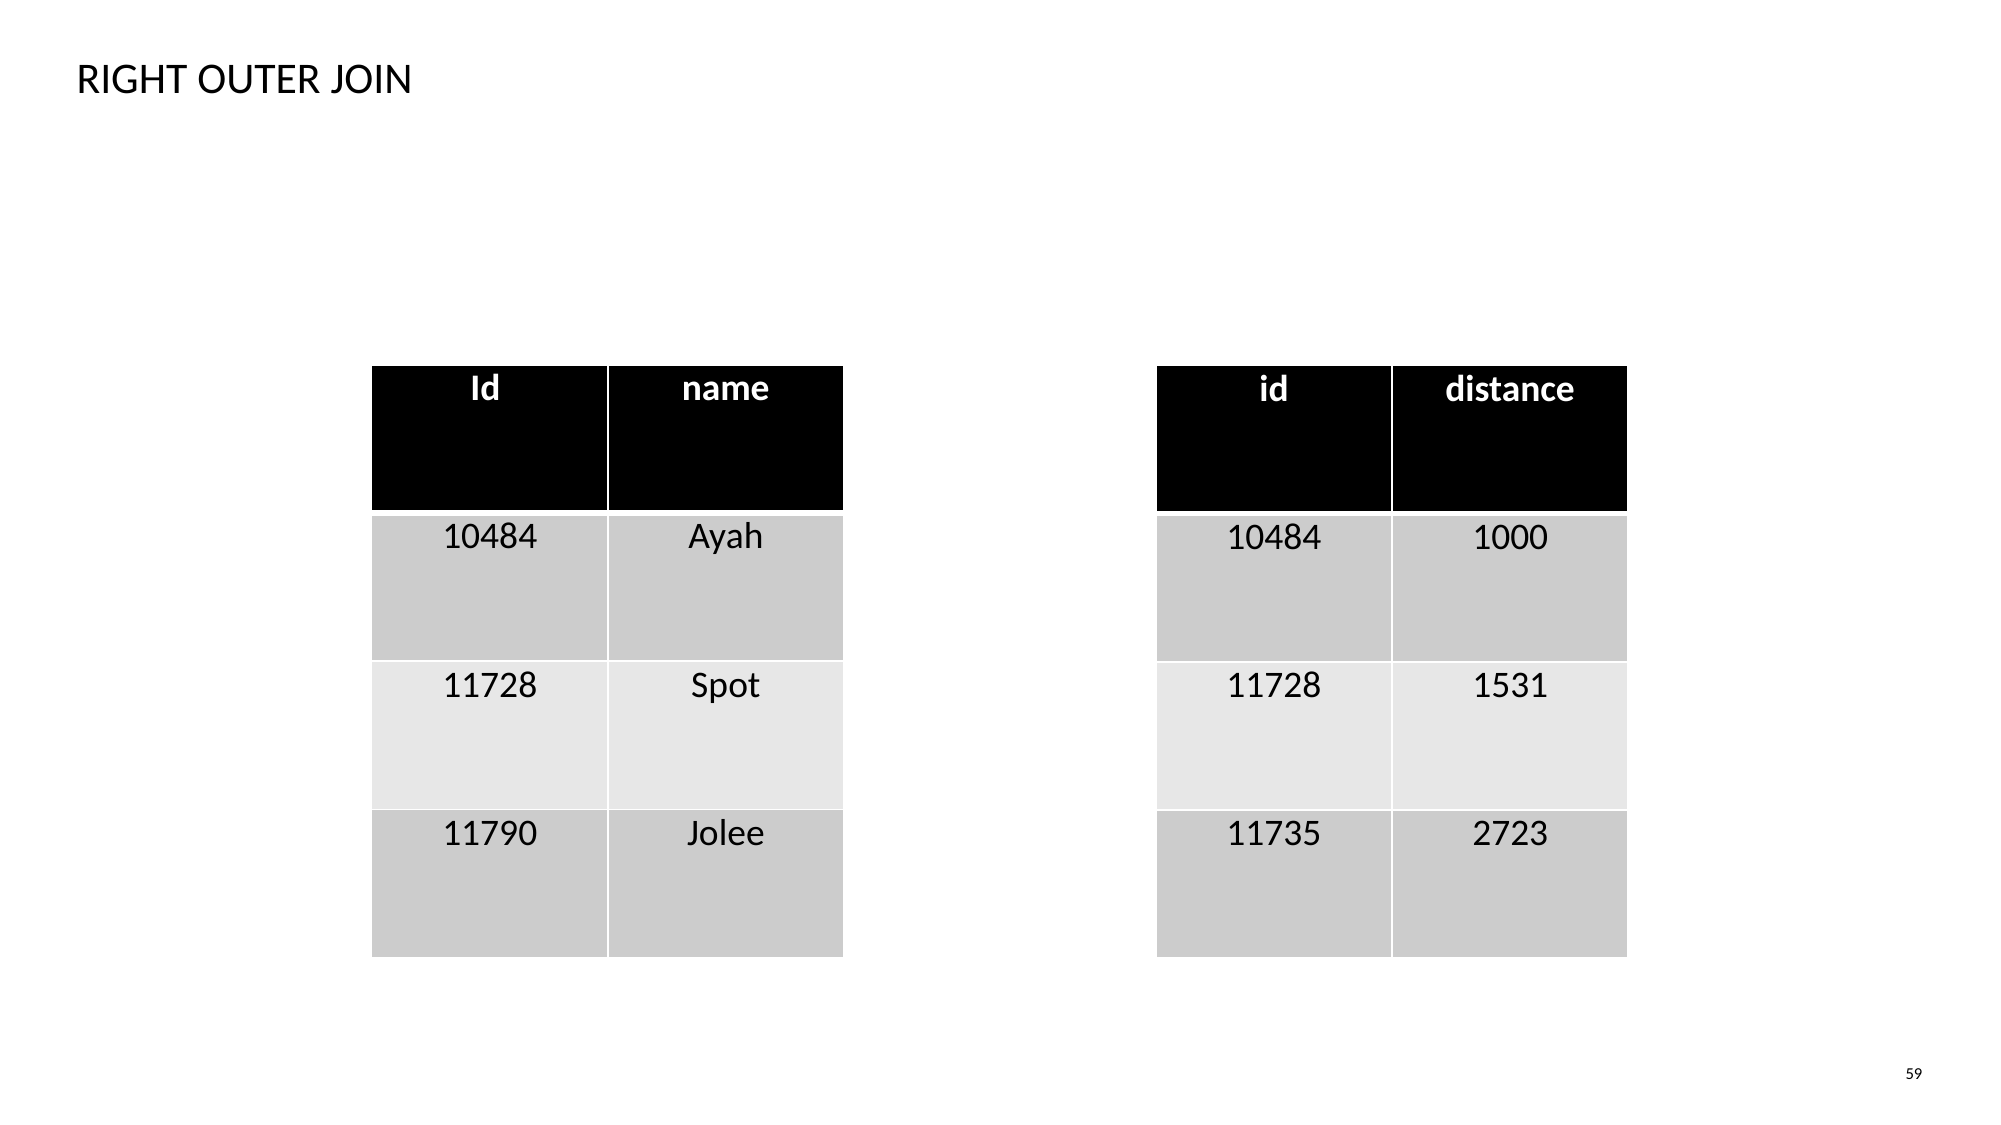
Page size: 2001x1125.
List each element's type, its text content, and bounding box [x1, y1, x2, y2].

table_cell 1531 [1393, 663, 1627, 809]
table_header Id [372, 366, 607, 510]
table_cell 11790 [372, 810, 607, 957]
table_cell 11728 [372, 662, 607, 809]
table_cell 10484 [372, 516, 607, 660]
table_cell 11735 [1157, 811, 1391, 957]
table_header distance [1393, 366, 1627, 511]
table_header name [609, 366, 843, 510]
table_cell 11728 [1157, 663, 1391, 809]
table_cell Spot [609, 662, 843, 809]
table_cell Ayah [609, 516, 843, 660]
table_cell 10484 [1157, 516, 1391, 661]
title RIGHT OUTER JOIN [76, 50, 1915, 107]
table_cell Jolee [609, 810, 843, 957]
table_header id [1157, 366, 1391, 511]
table_cell 1000 [1393, 516, 1627, 661]
table_cell 2723 [1393, 811, 1627, 957]
